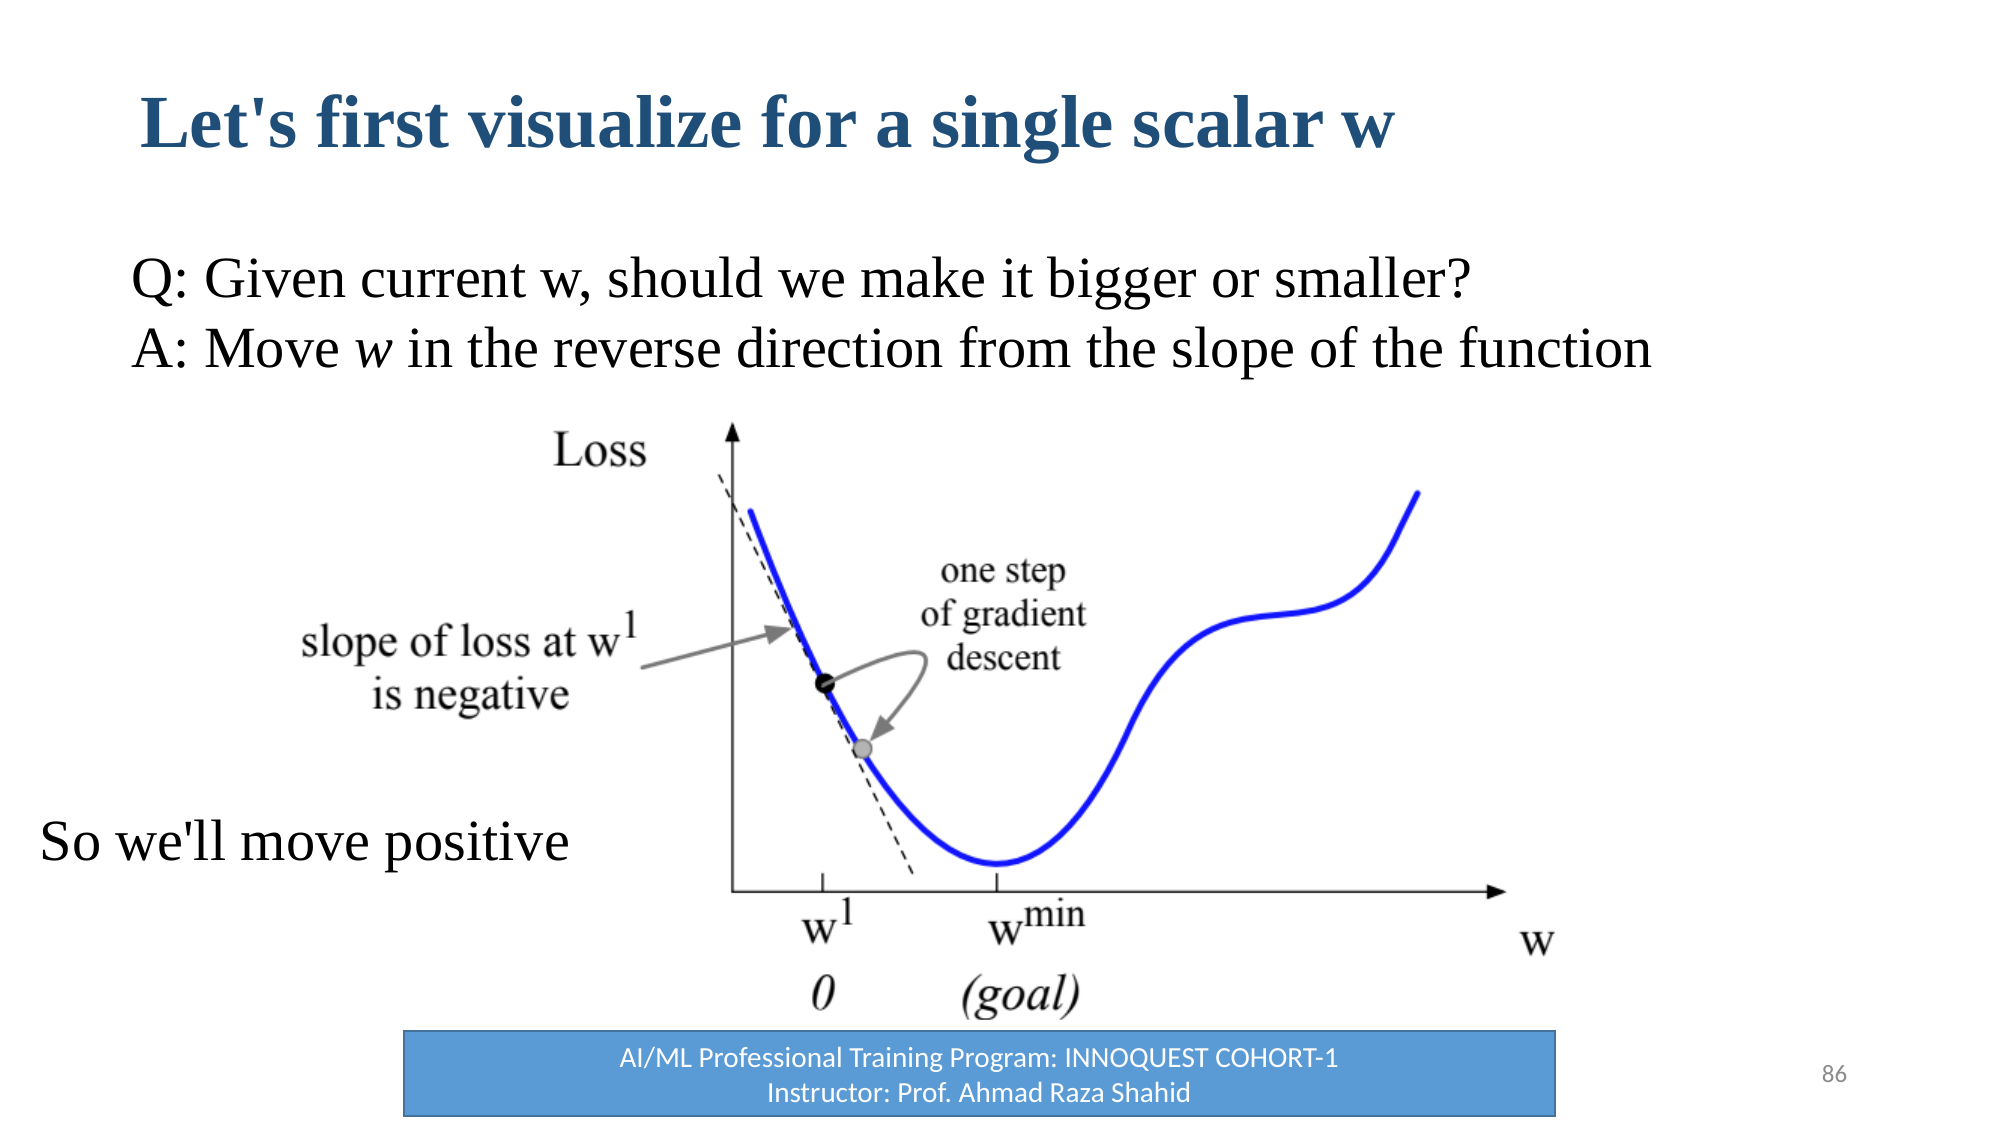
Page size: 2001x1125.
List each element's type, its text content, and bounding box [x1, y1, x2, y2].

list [299, 419, 1556, 1020]
text_box So we'll move positive [0, 795, 299, 880]
text_box Q: Given current w, should we make it bigger or smaller? A: Move w in the reverse direction from the slope of the function [116, 232, 2000, 387]
text_box AI/ML Professional Training Program: INNOQUEST COHORT-1 Instructor: Prof. Ahmad Raza Shahid [403, 1030, 1556, 1117]
title Let's first visualize for a single scalar w [125, 14, 1850, 232]
slide_number 86 [1412, 1042, 1863, 1103]
